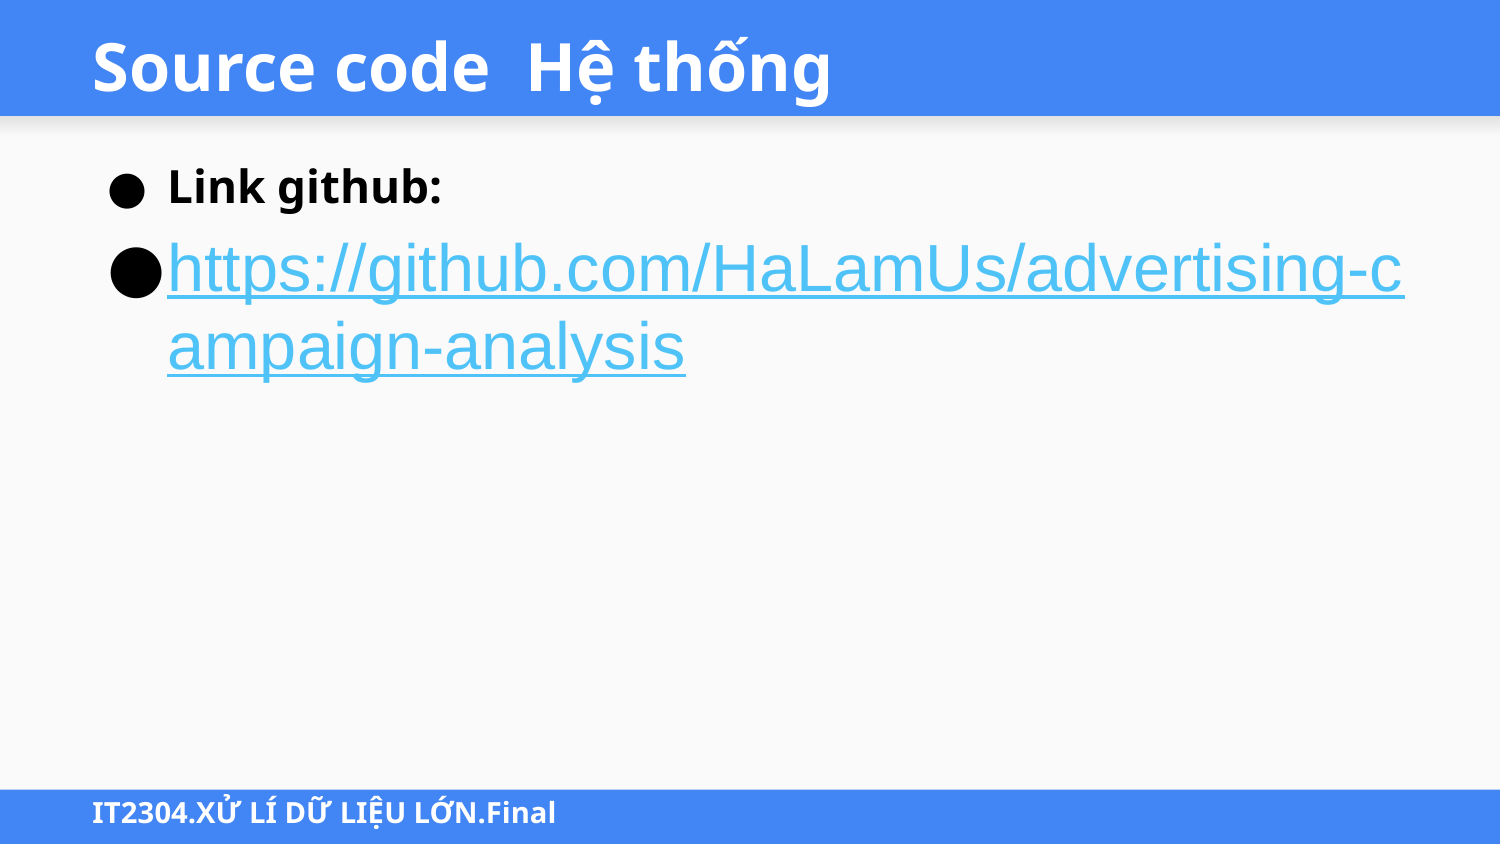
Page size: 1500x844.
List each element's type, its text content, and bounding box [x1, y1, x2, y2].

title Source code Hệ thống [77, 9, 1427, 120]
list Link github: https://github.com/HaLamUs/advertising-campaign-analysis [77, 134, 1427, 776]
